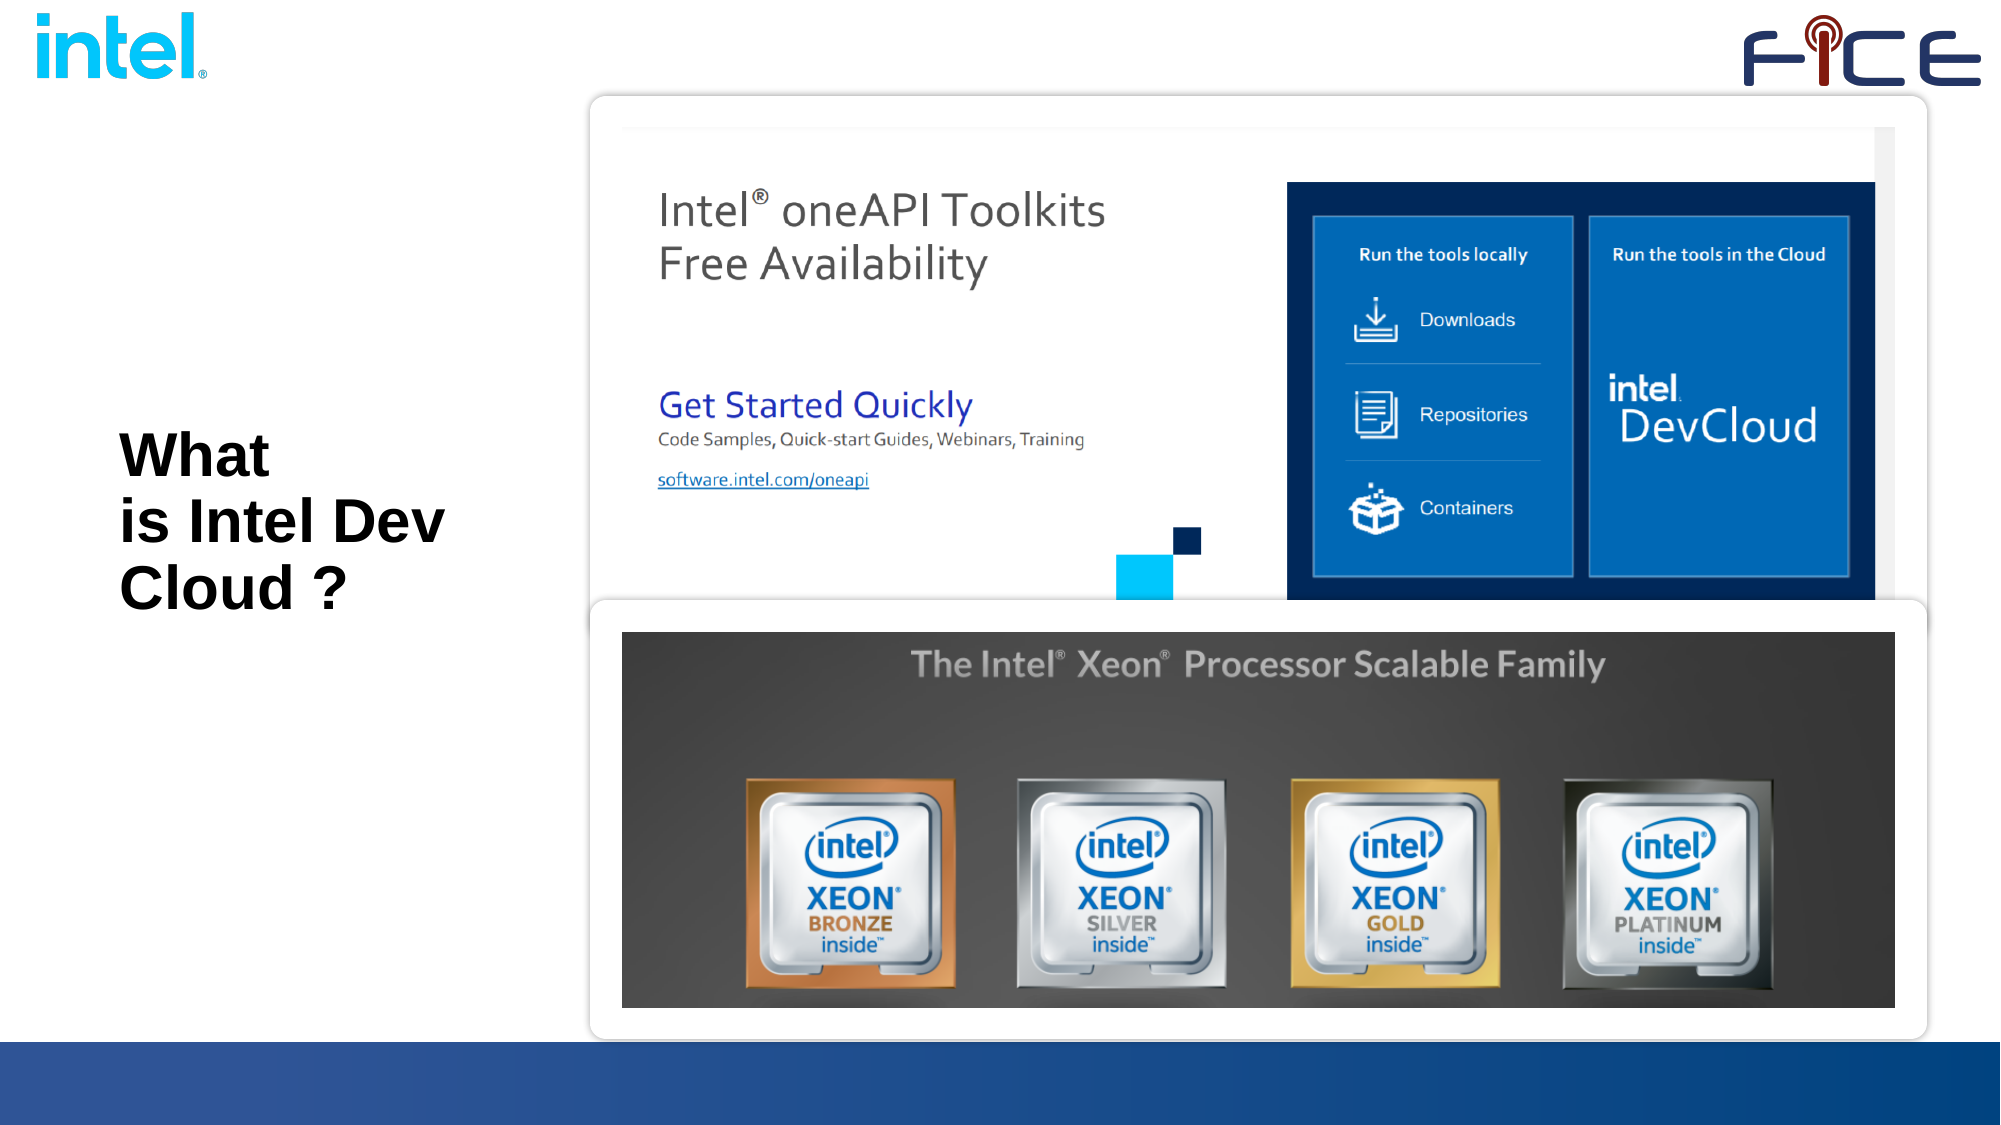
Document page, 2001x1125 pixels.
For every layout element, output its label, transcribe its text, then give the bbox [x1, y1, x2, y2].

picture [621, 631, 1896, 1008]
title What is Intel Dev Cloud ? [104, 414, 530, 632]
picture [621, 126, 1896, 611]
picture [142, 43, 164, 51]
picture [1744, 15, 1981, 86]
picture [35, 11, 208, 80]
